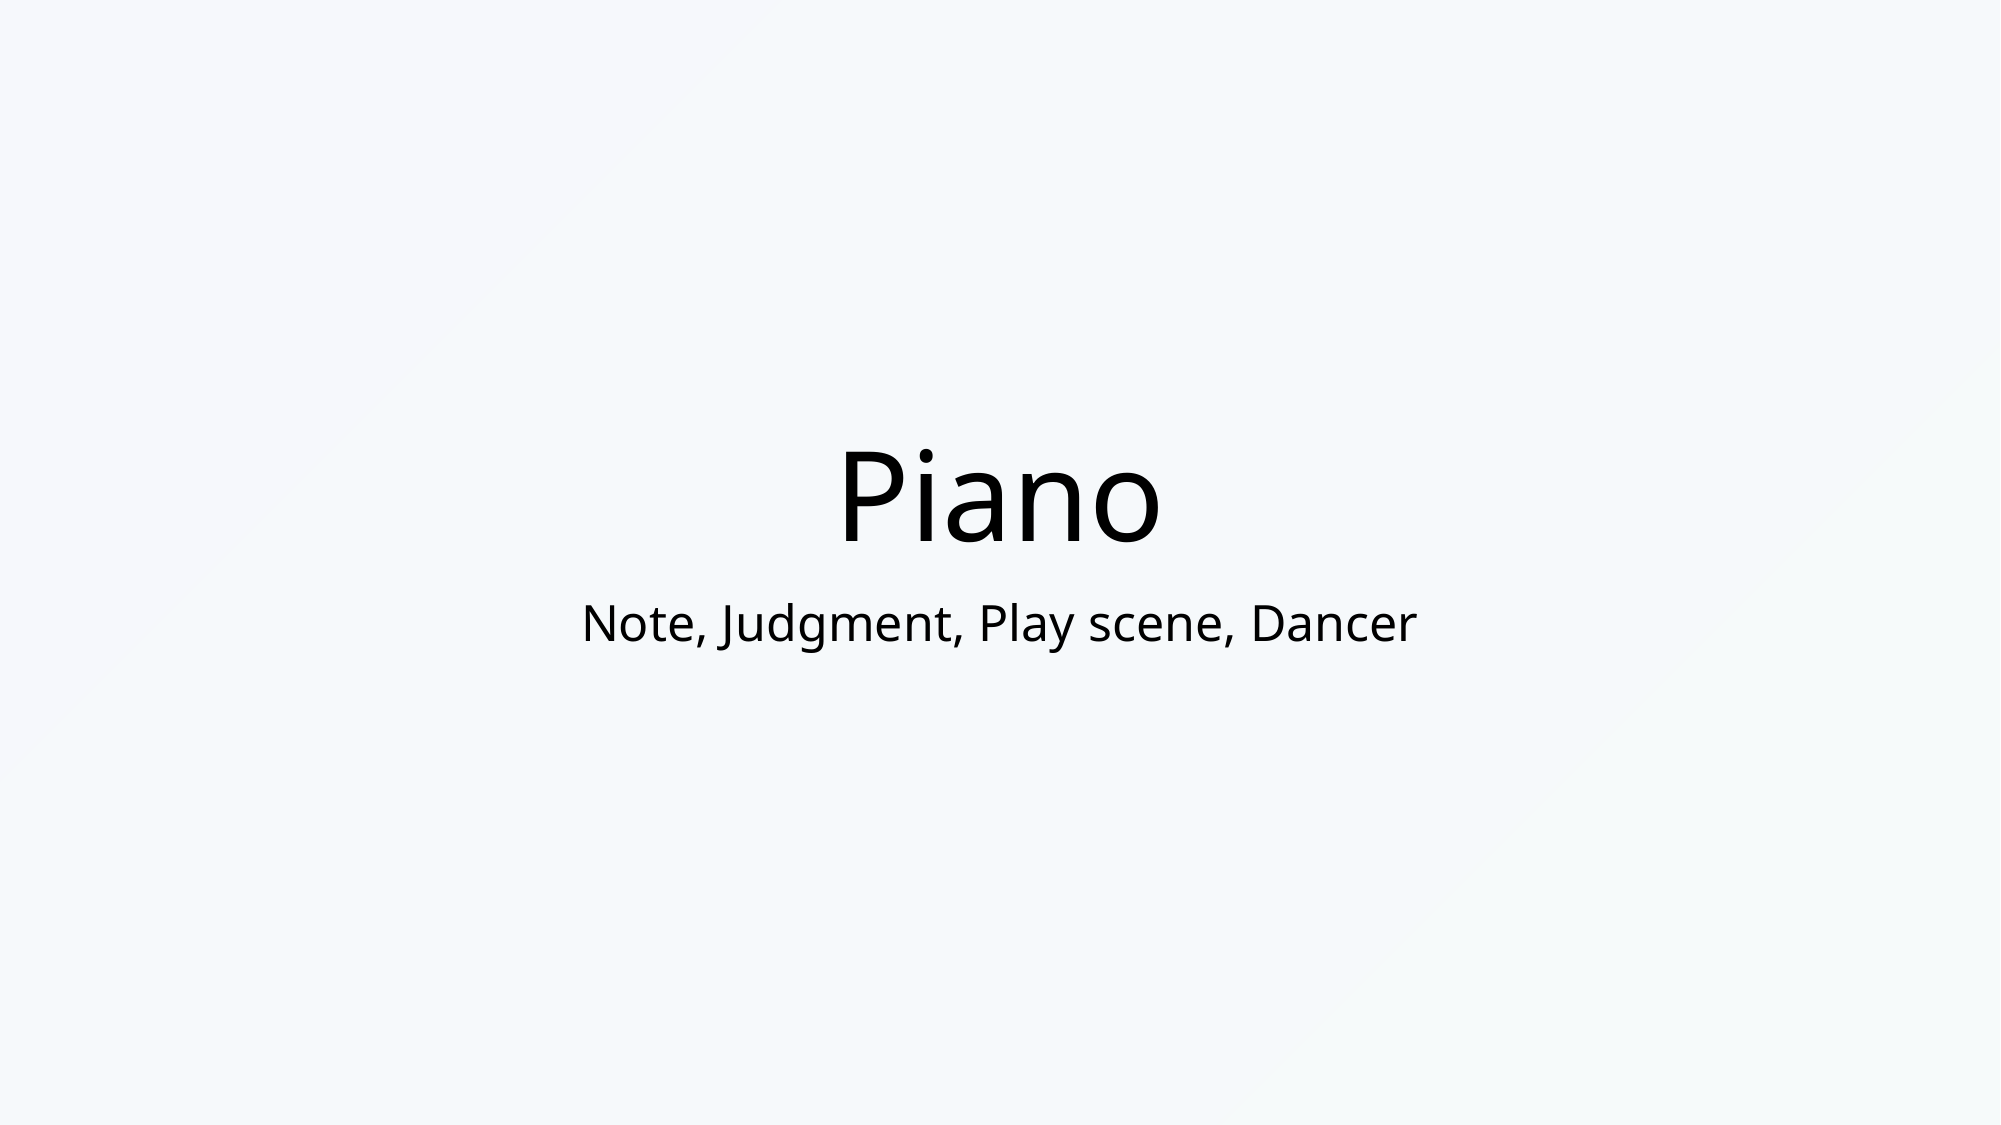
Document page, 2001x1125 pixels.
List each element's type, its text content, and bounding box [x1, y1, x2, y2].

subtitle Note, Judgment, Play scene, Dancer [249, 590, 1750, 863]
title Piano [249, 184, 1750, 576]
